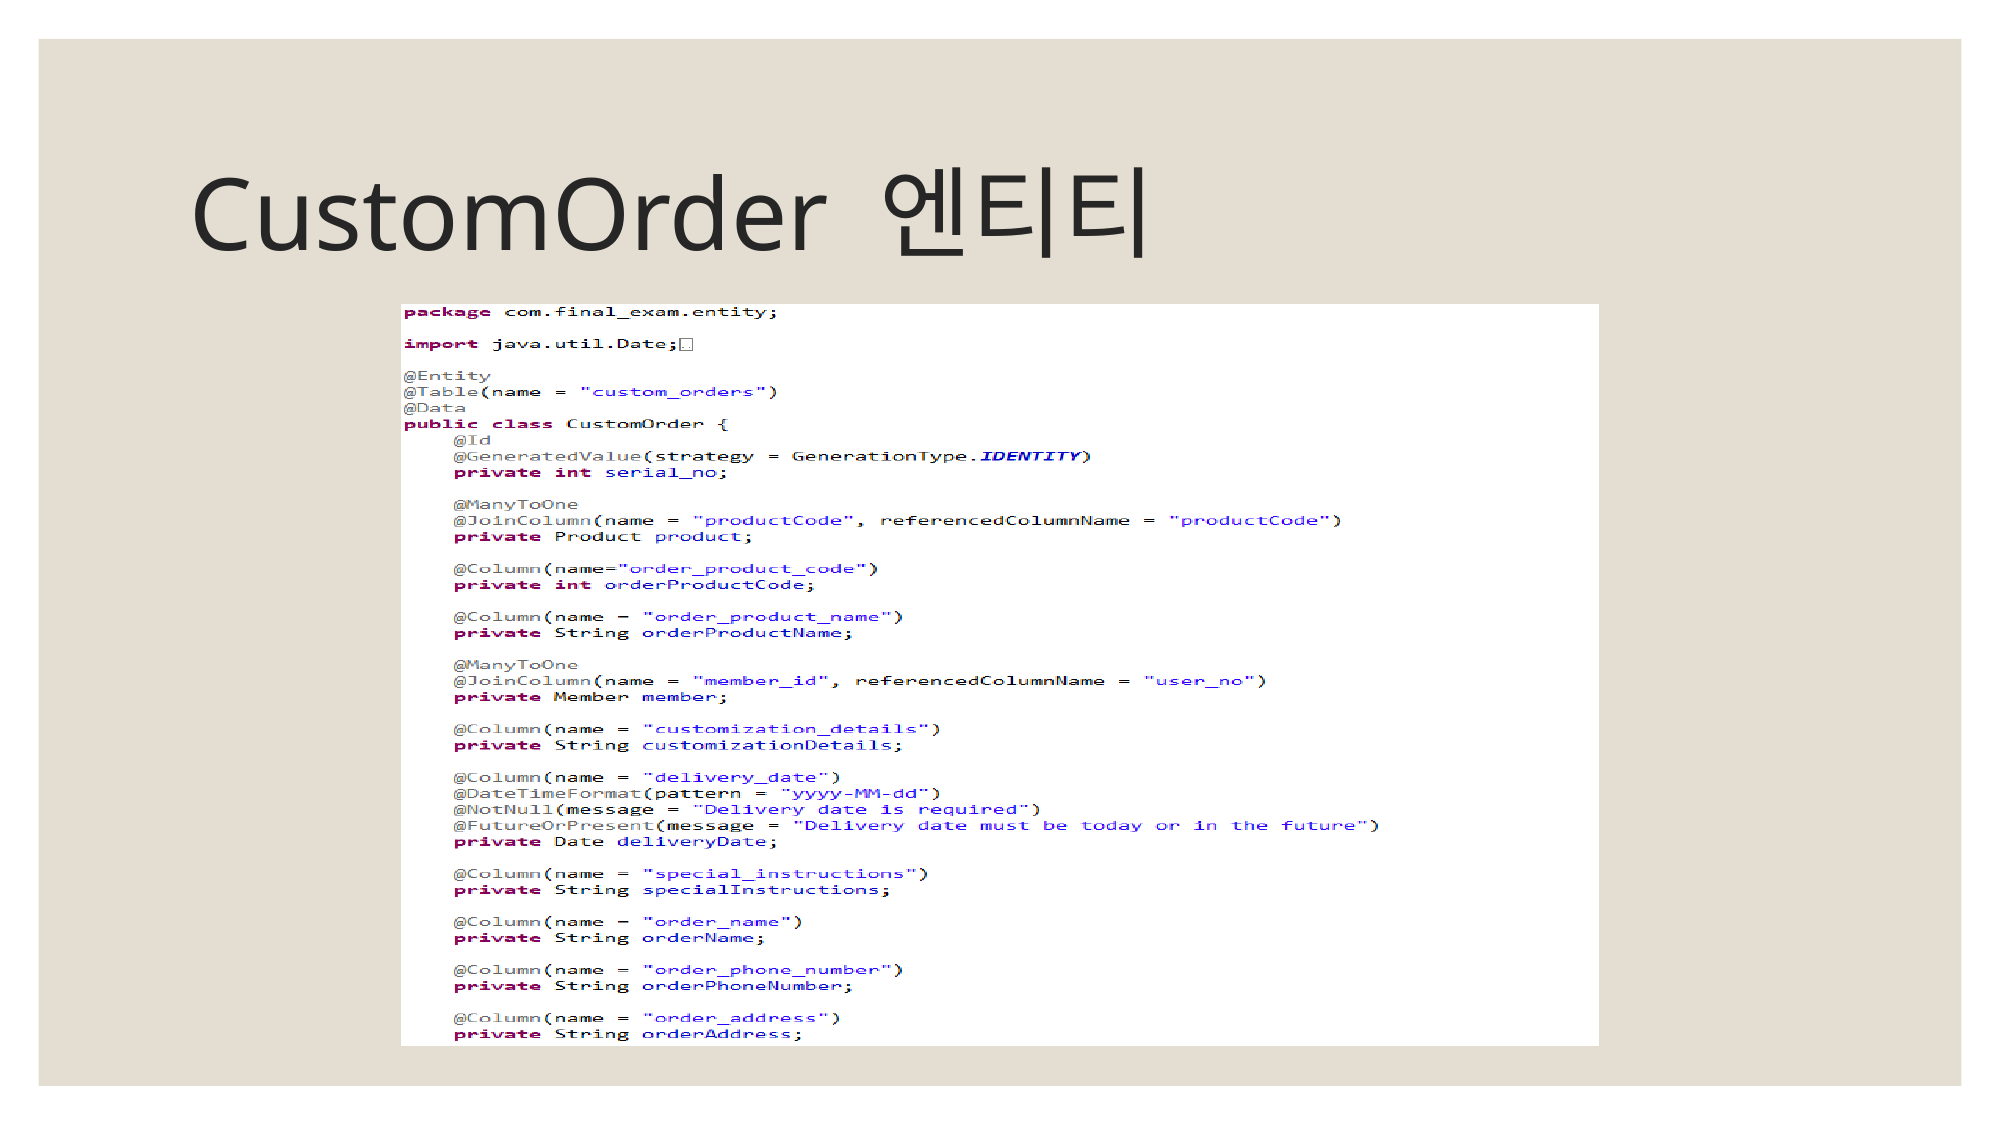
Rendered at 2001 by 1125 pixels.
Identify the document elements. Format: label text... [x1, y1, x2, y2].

title CustomOrder 엔티티 [174, 105, 1825, 331]
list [401, 304, 1599, 1046]
